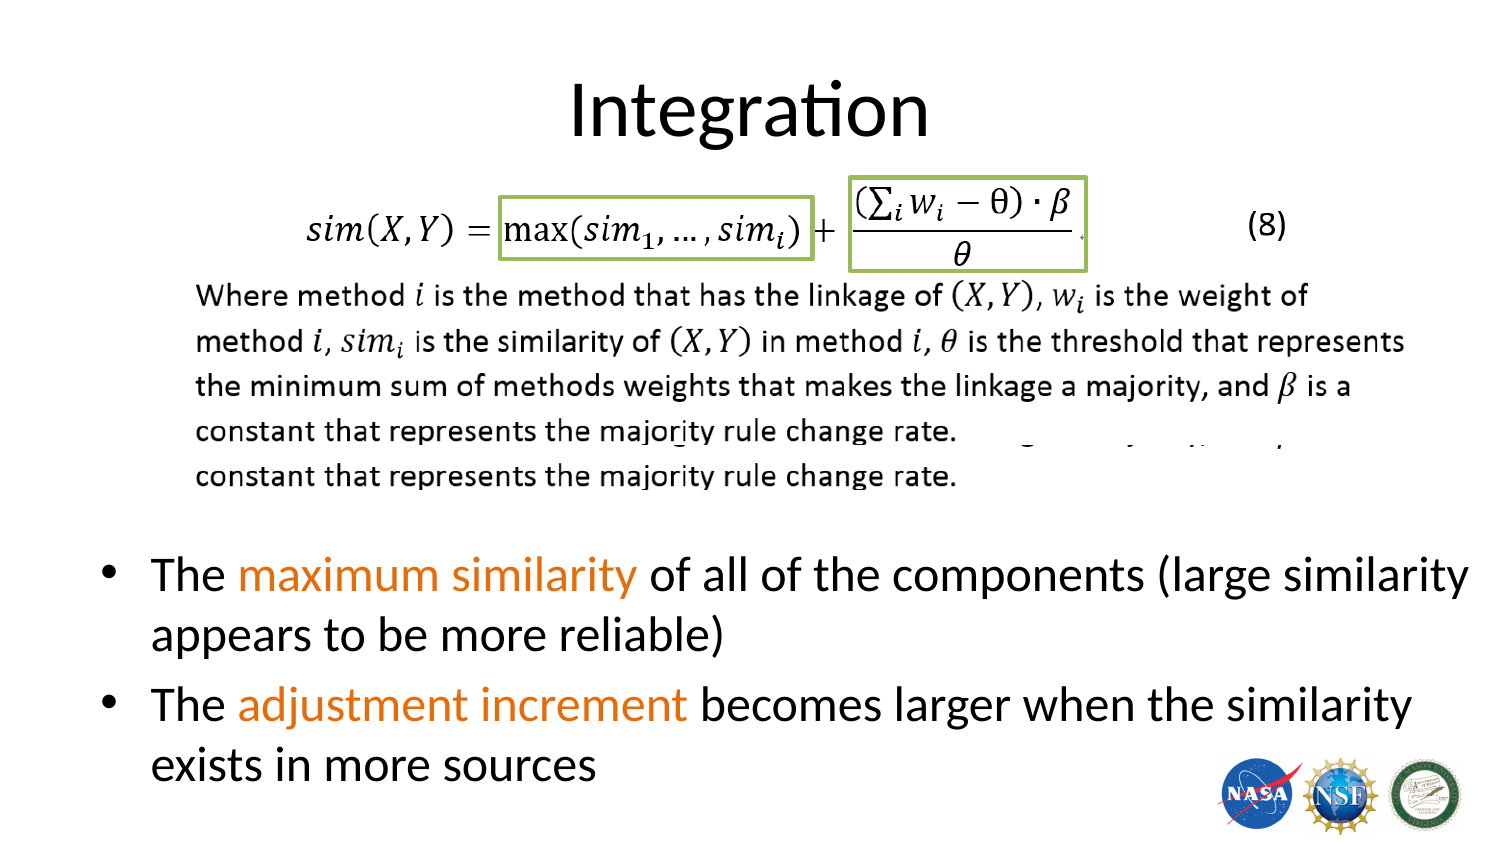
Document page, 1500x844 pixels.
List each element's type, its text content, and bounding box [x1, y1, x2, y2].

title Integration [75, 33, 1425, 175]
picture [1388, 806, 1462, 832]
list The maximum similarity of all of the components (large similarity appears to be more reliable) The adjustment increment becomes larger when the similarity exists in more sources [86, 534, 1500, 806]
picture [187, 170, 1412, 490]
picture [1217, 806, 1379, 835]
